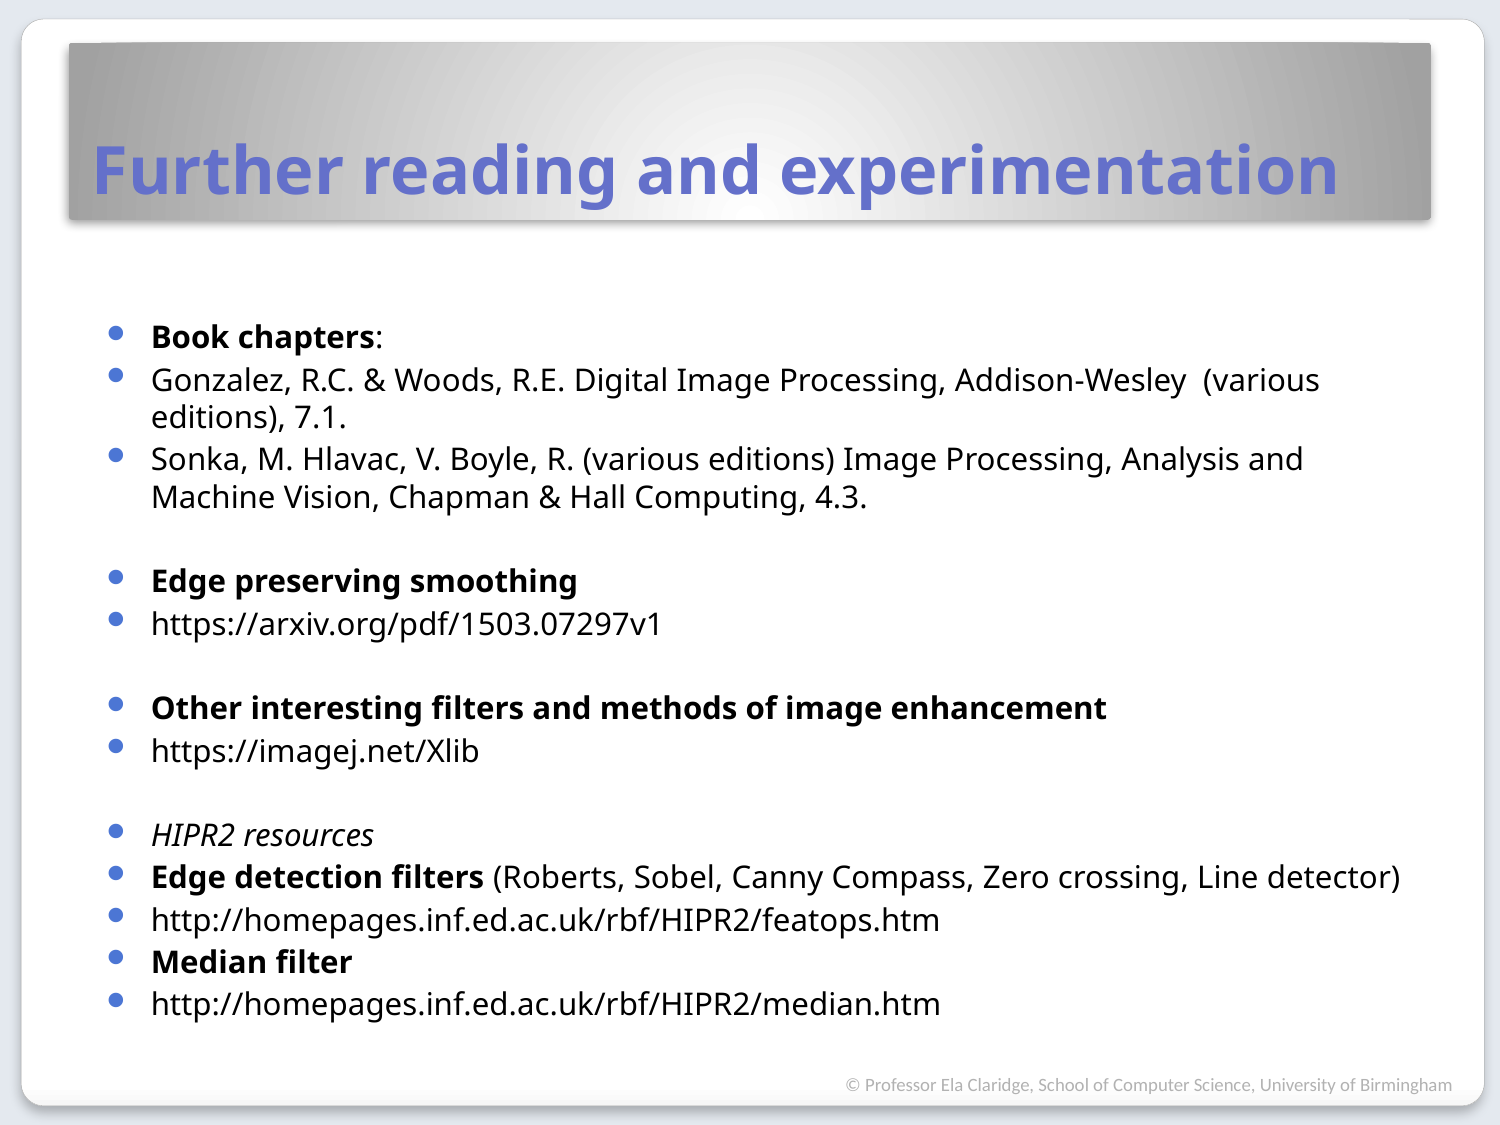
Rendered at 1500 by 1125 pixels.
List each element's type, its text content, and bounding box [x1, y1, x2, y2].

footer © Professor Ela Claridge, School of Computer Science, University of Birmingham [830, 1065, 1485, 1125]
title Further reading and experimentation [76, 42, 1420, 216]
list Book chapters: Gonzalez, R.C. & Woods, R.E. Digital Image Processing, Addison-Wesley (various editions), 7.1. Sonka, M. Hlavac, V. Boyle, R. (various editions) Image Processing, Analysis and Machine Vision, Chapman & Hall Computing, 4.3. Edge preserving smoothing https://arxiv.org/pdf/1503.07297v1 Other interesting filters and methods of image enhancement https://imagej.net/Xlib HIPR2 resources Edge detection filters (Roberts, Sobel, Canny Compass, Zero crossing, Line detector) http://homepages.inf.ed.ac.uk/rbf/HIPR2/featops.htm Median filter http://homepages.inf.ed.ac.uk/rbf/HIPR2/median.htm [76, 302, 1420, 1047]
